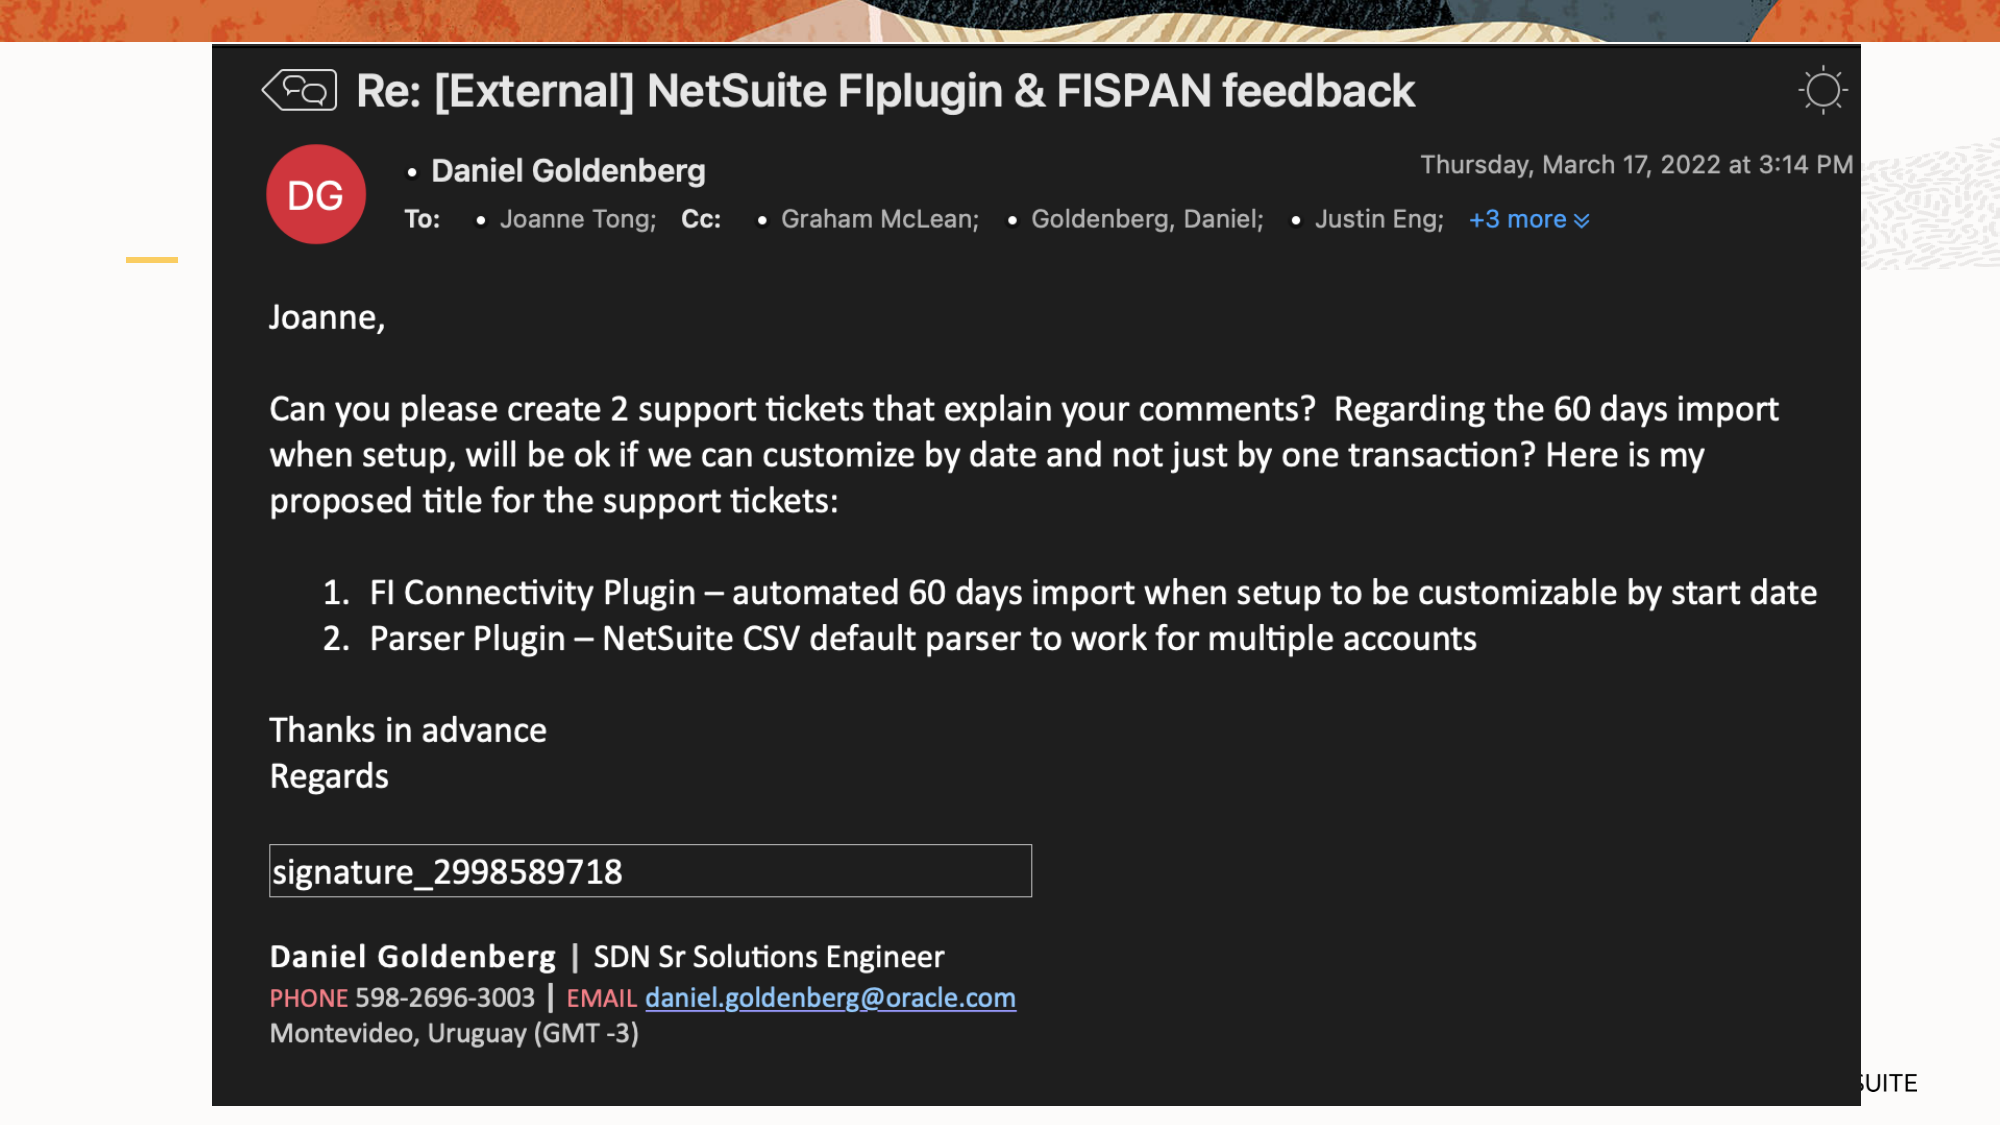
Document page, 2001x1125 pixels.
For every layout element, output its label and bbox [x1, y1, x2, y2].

picture [0, 0, 2000, 42]
picture [212, 44, 1917, 1106]
